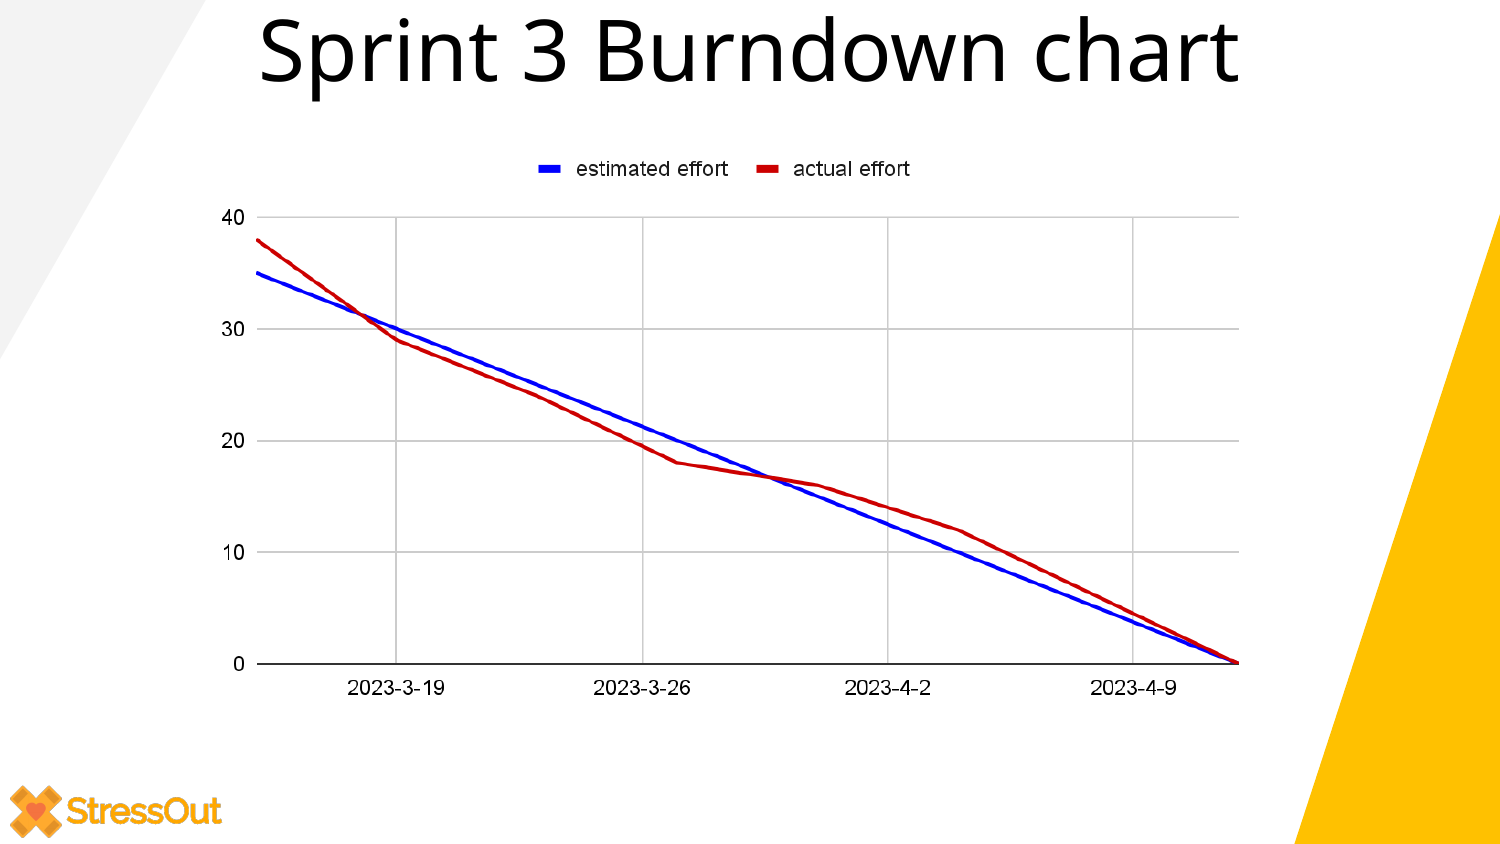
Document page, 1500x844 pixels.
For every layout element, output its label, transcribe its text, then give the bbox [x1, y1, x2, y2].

title Sprint 3 Burndown chart [85, 0, 1415, 94]
picture [0, 779, 231, 844]
picture [174, 140, 1273, 734]
